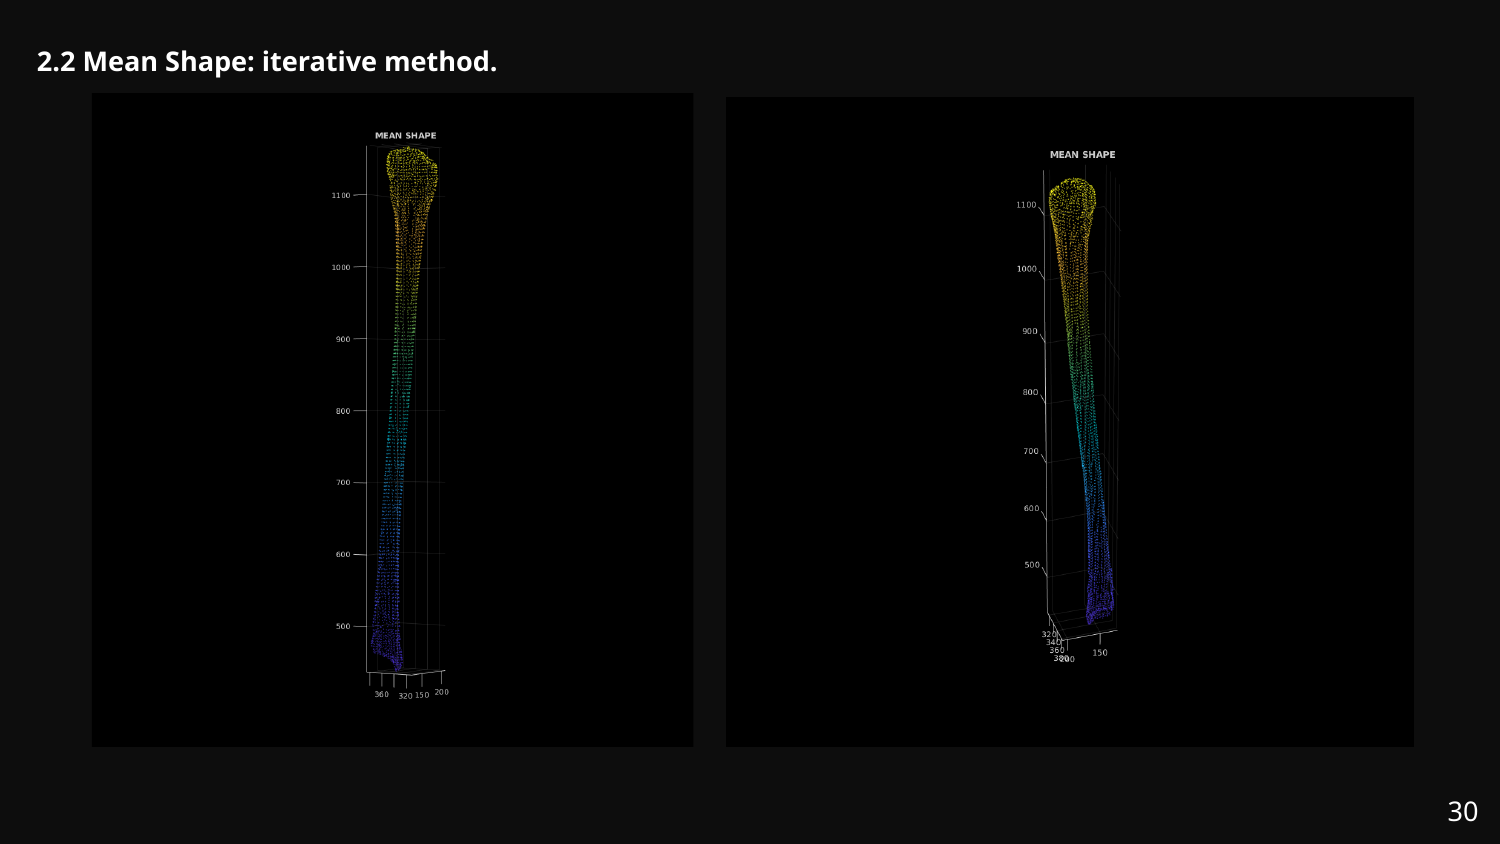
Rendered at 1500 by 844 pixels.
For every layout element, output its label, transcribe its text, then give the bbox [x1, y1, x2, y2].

picture [91, 92, 694, 747]
text_box 2.2 Mean Shape: iterative method. [0, 24, 1232, 93]
slide_number ‹#› [1403, 779, 1494, 844]
picture [725, 96, 1414, 747]
